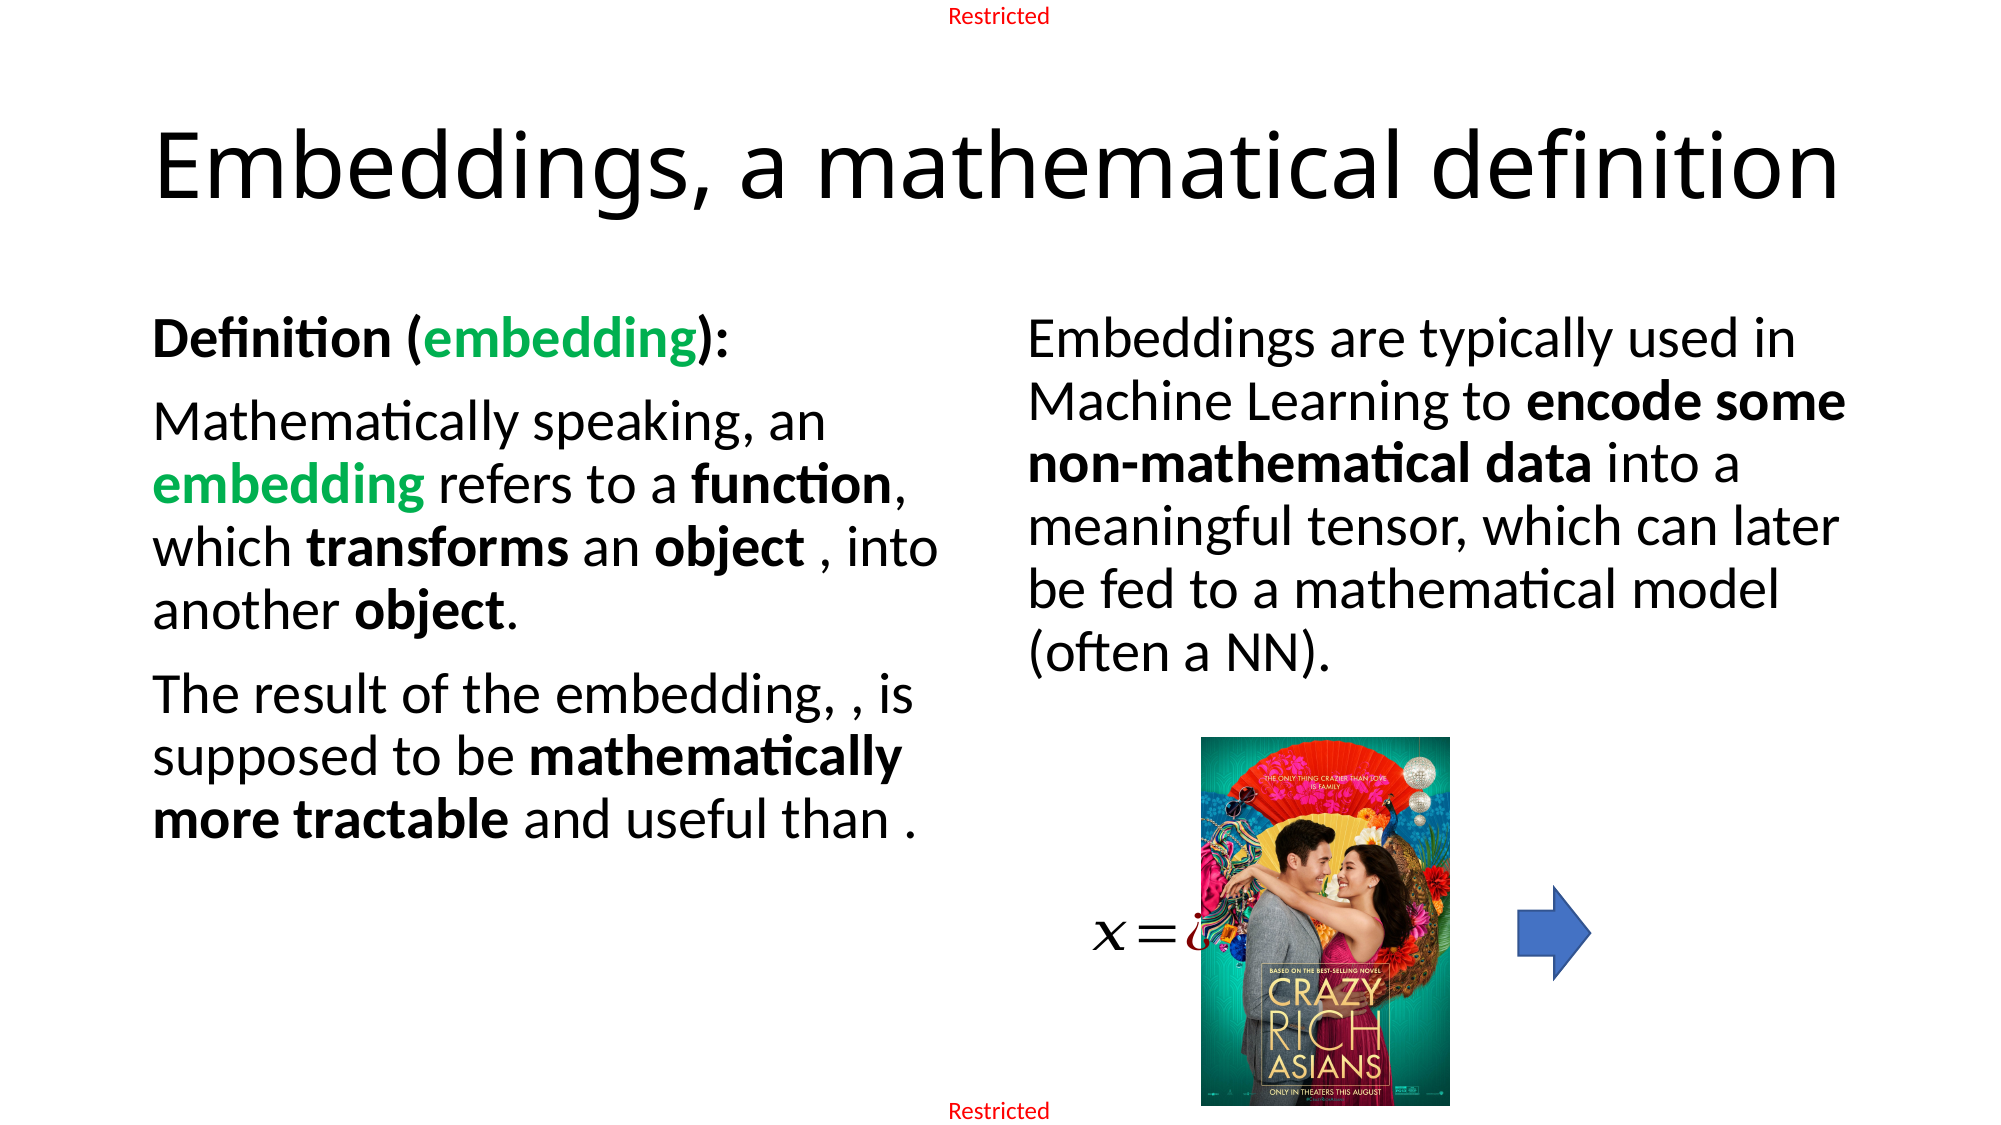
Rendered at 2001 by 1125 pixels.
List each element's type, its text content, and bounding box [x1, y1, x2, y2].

picture [1201, 737, 1450, 1106]
picture [1415, 815, 1425, 826]
title Embeddings, a mathematical definition [137, 59, 1863, 278]
list Embeddings are typically used in Machine Learning to encode some non-mathematical data into a meaningful tensor, which can later be fed to a mathematical model (often a NN). [1012, 299, 1863, 1014]
text_box [1517, 885, 1592, 982]
